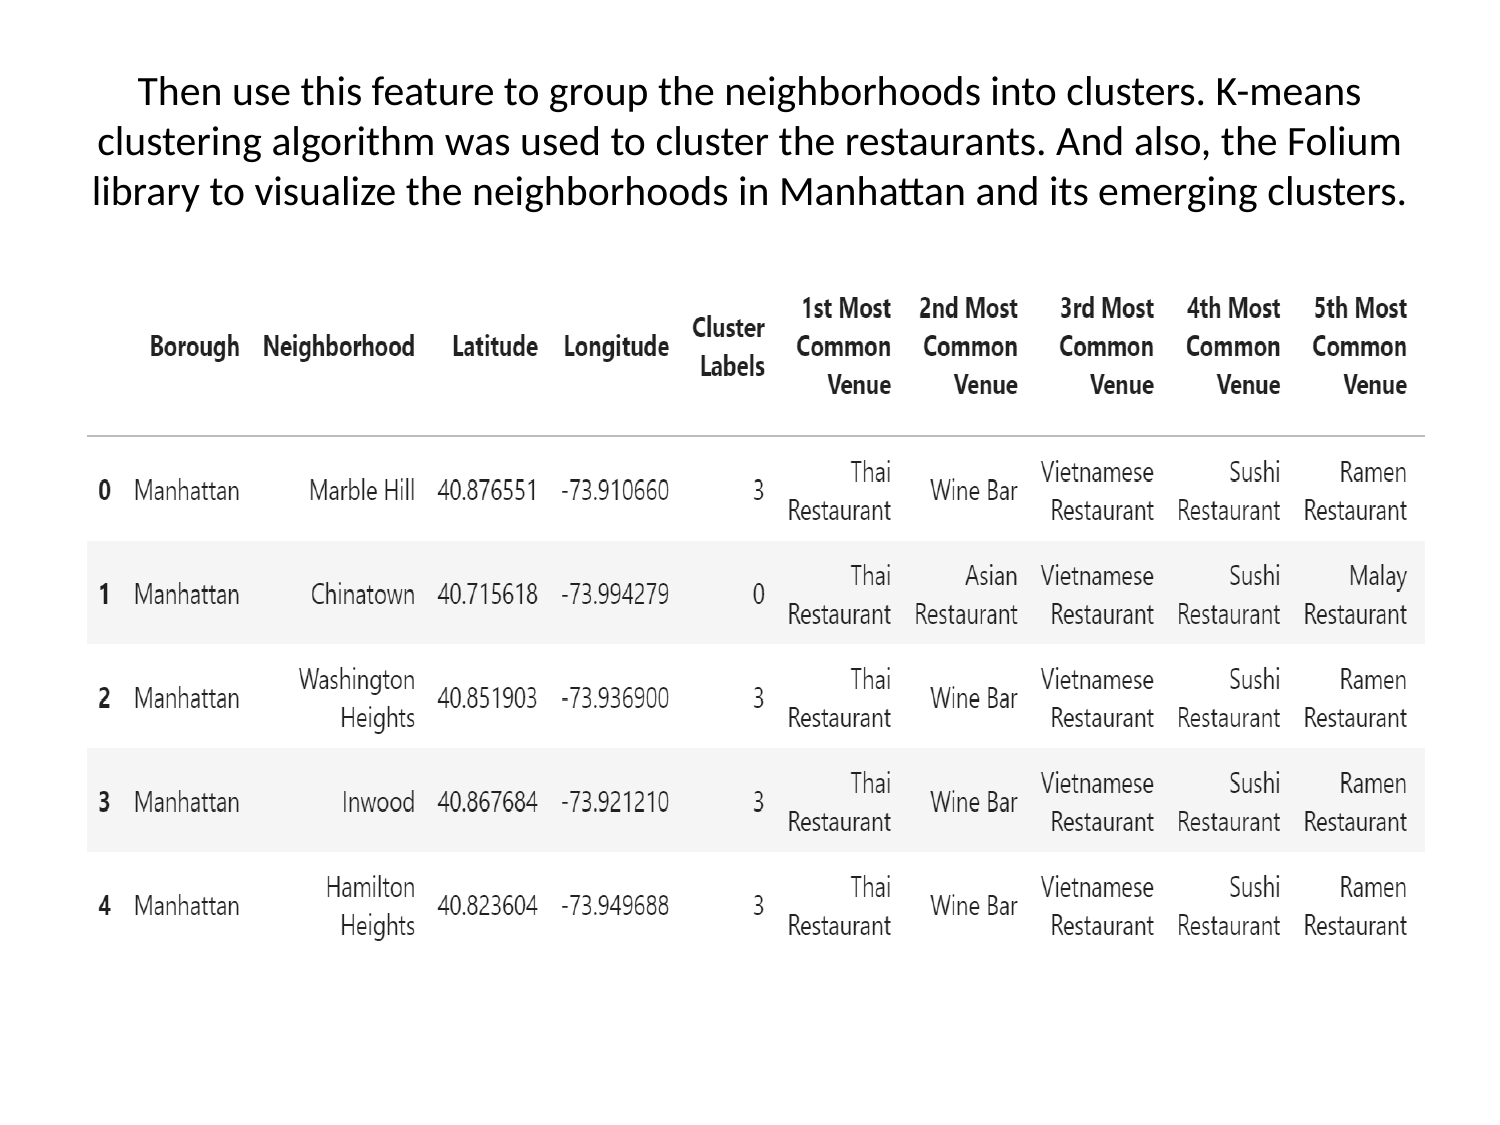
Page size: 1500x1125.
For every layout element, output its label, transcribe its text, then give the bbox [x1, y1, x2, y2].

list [74, 262, 1426, 976]
title Then use this feature to group the neighborhoods into clusters. K-means clustering algorithm was used to cluster the restaurants. And also, the Folium library to visualize the neighborhoods in Manhattan and its emerging clusters. [75, 45, 1425, 233]
